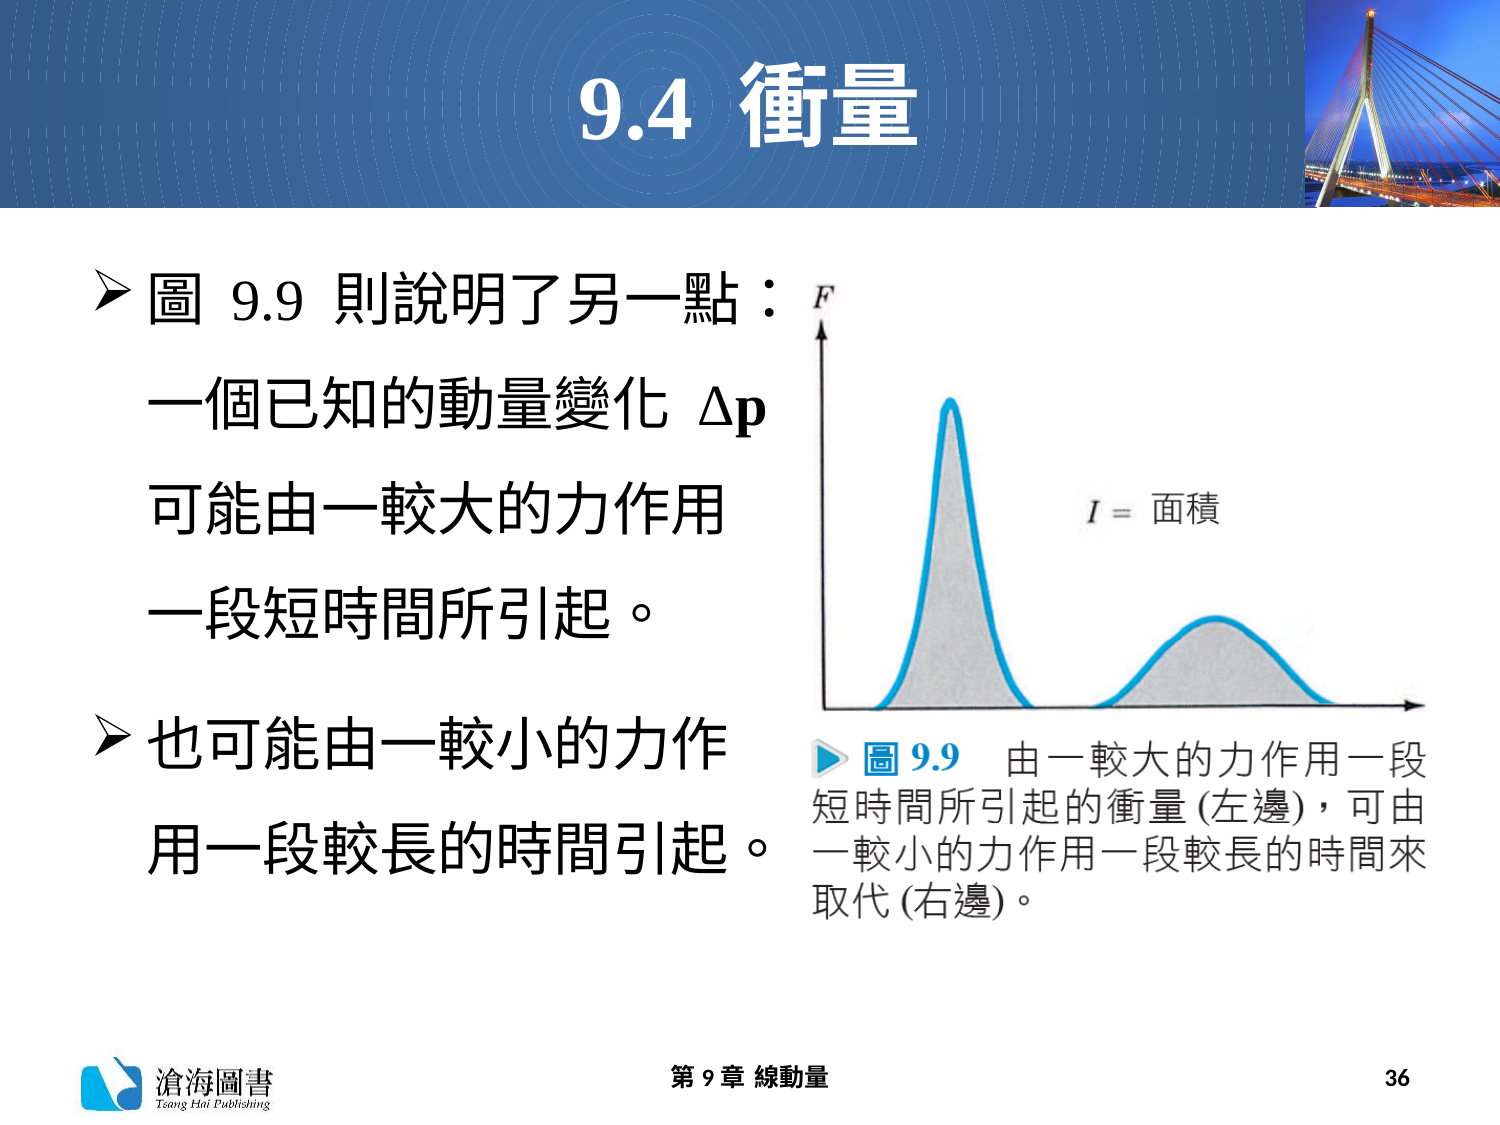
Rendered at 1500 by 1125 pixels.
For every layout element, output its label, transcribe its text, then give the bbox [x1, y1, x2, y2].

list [785, 266, 1449, 929]
list 圖 9.9 則說明了另一點：一個已知的動量變化 Δp 可能由一較大的力作用一段短時間所引起。 也可能由一較小的力作用一段較長的時間引起。 [75, 219, 798, 1047]
picture [75, 1049, 274, 1118]
picture [1305, 0, 1500, 207]
footer 第9章 線動量 [512, 1046, 988, 1107]
title 9.4 衝量 [75, 21, 1425, 185]
slide_number 36 [1074, 1046, 1425, 1107]
